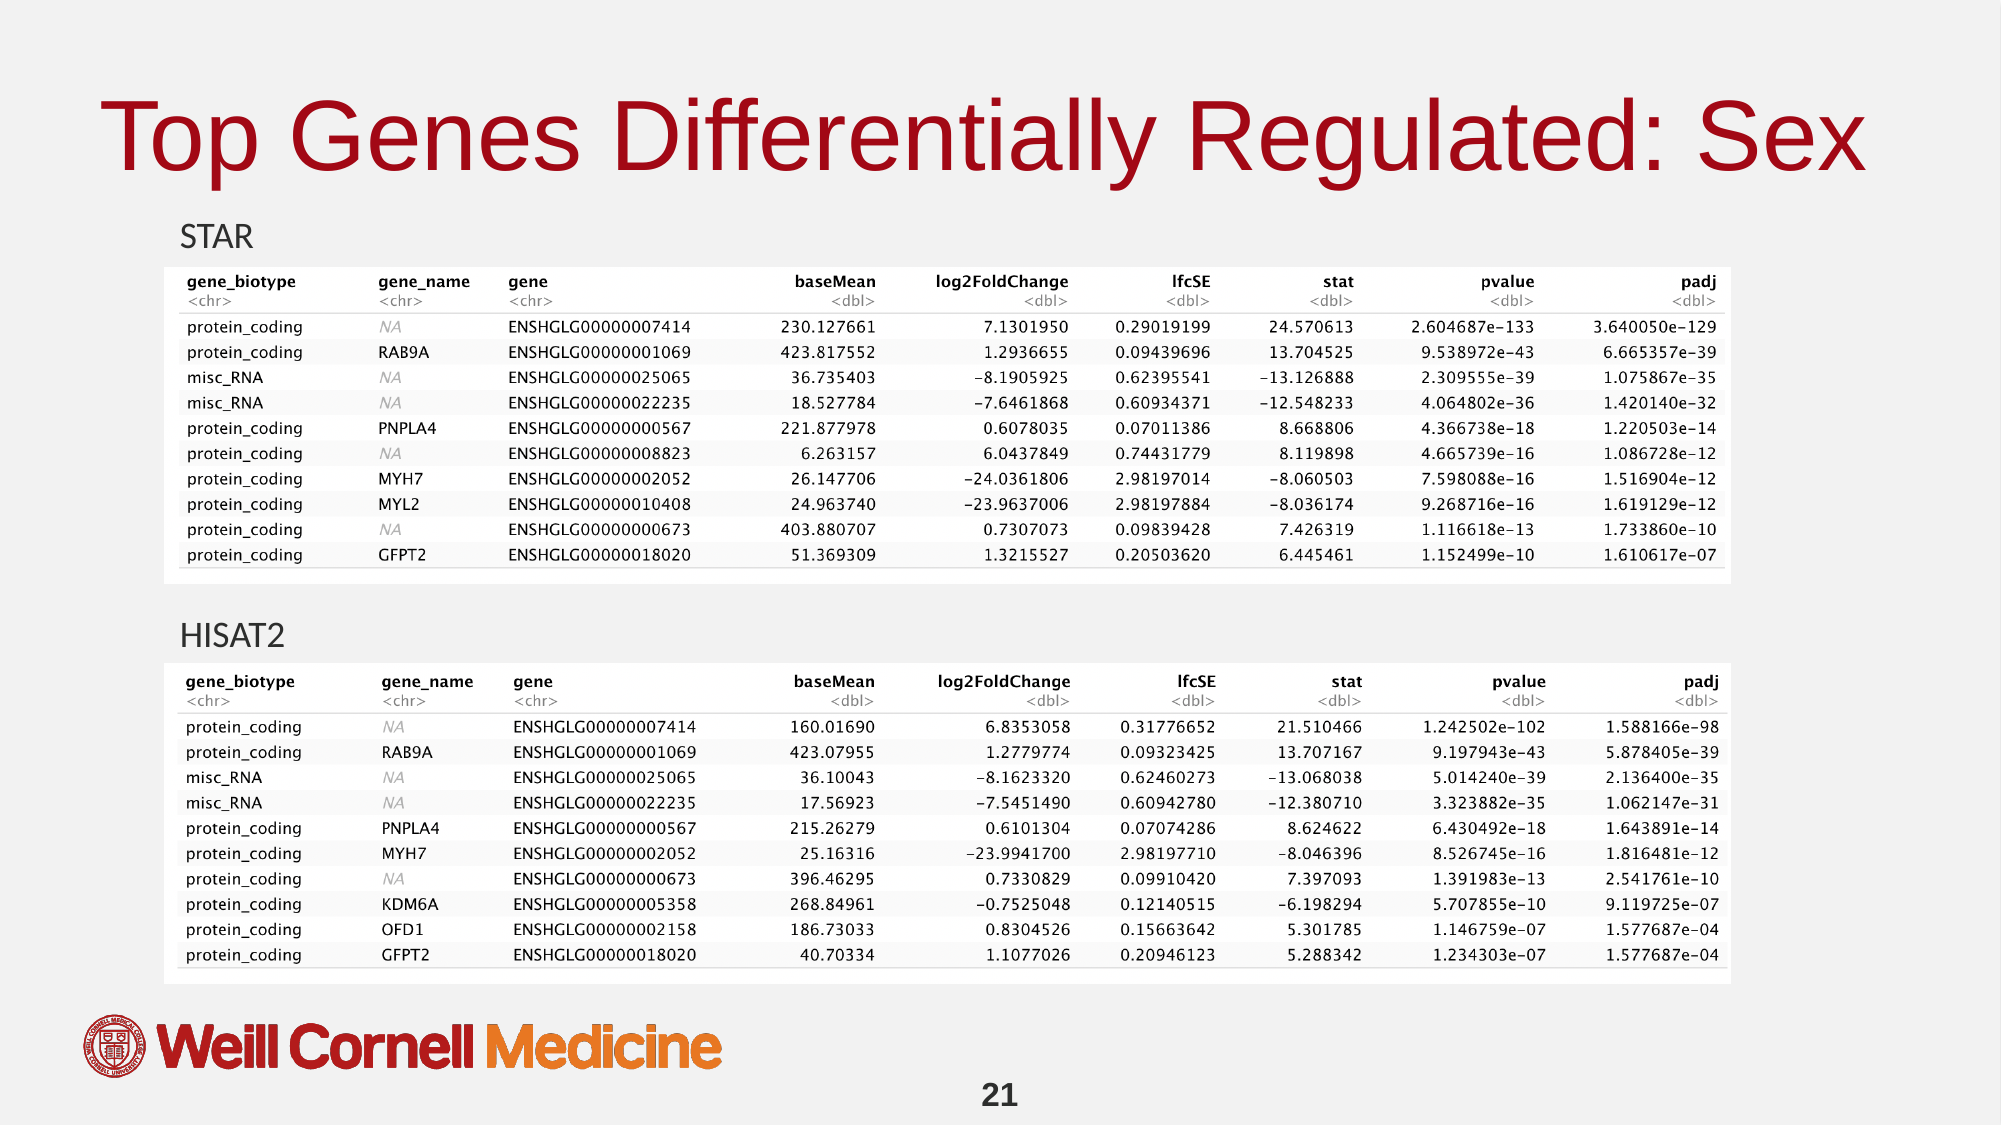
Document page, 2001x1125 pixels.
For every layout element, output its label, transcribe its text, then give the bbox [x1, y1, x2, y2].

picture [80, 662, 1731, 1097]
text_box HISAT2 [164, 602, 1165, 662]
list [164, 267, 1731, 584]
text_box STAR [164, 203, 1165, 264]
title Top Genes Differentially Regulated: Sex [99, 70, 1900, 259]
